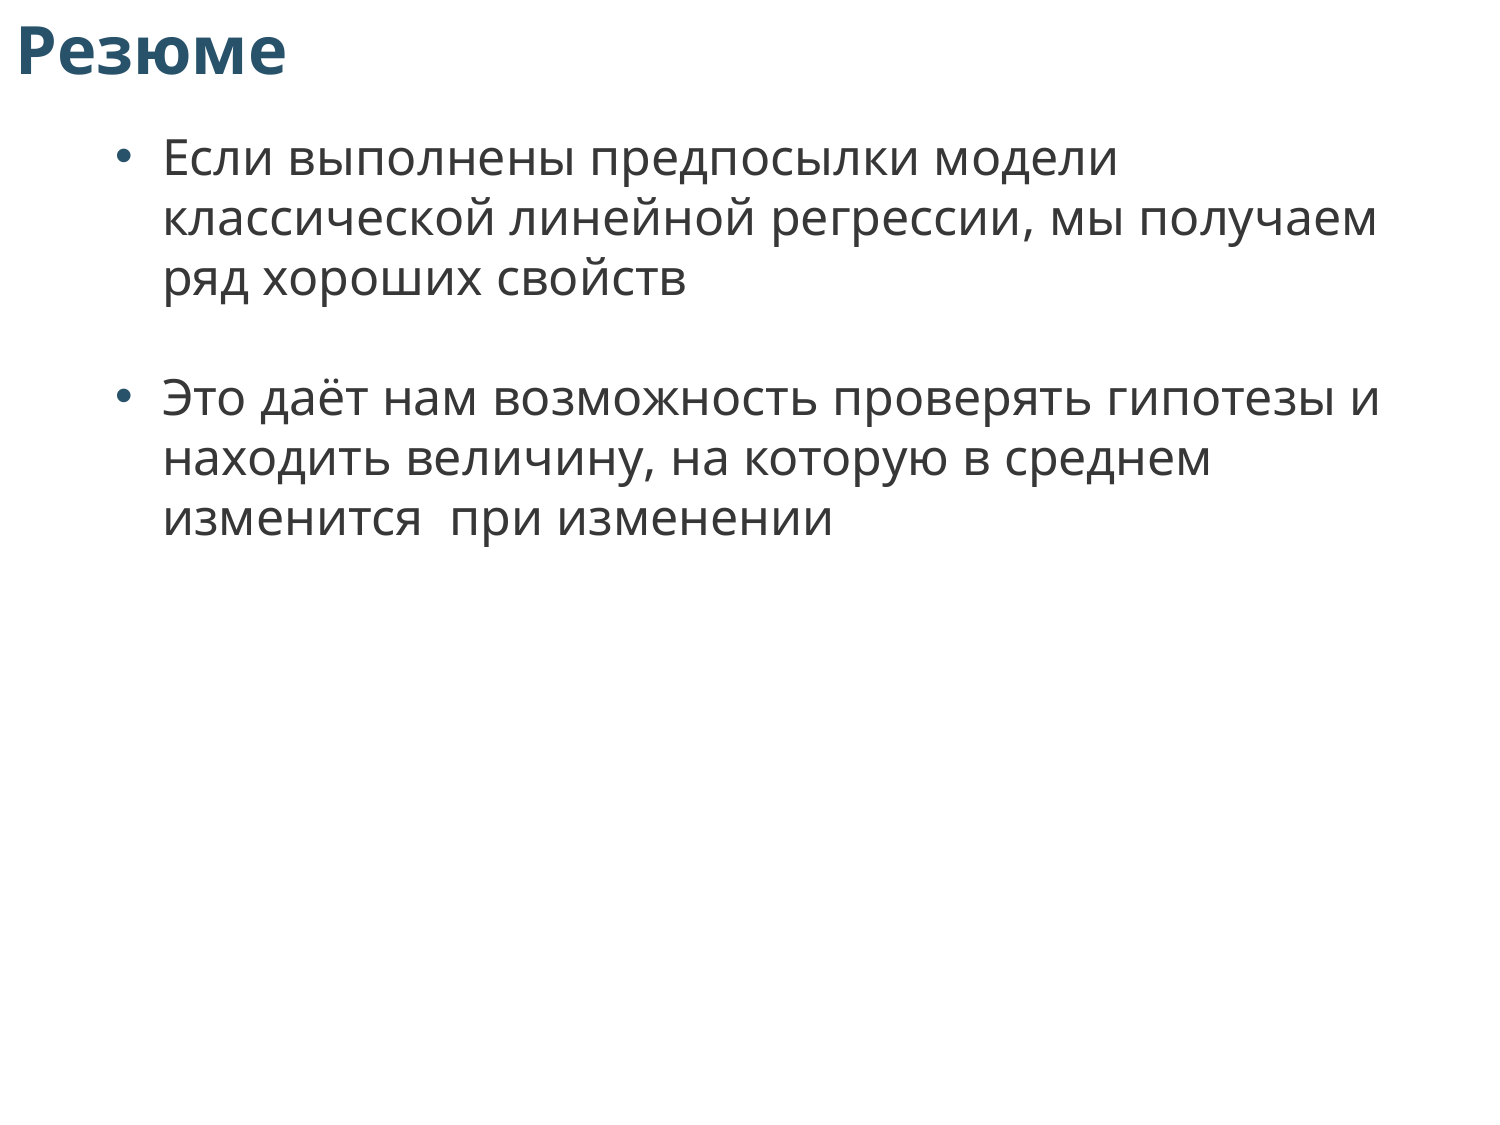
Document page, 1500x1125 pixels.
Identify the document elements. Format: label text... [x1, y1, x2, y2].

text_box Резюме [0, 0, 1500, 96]
